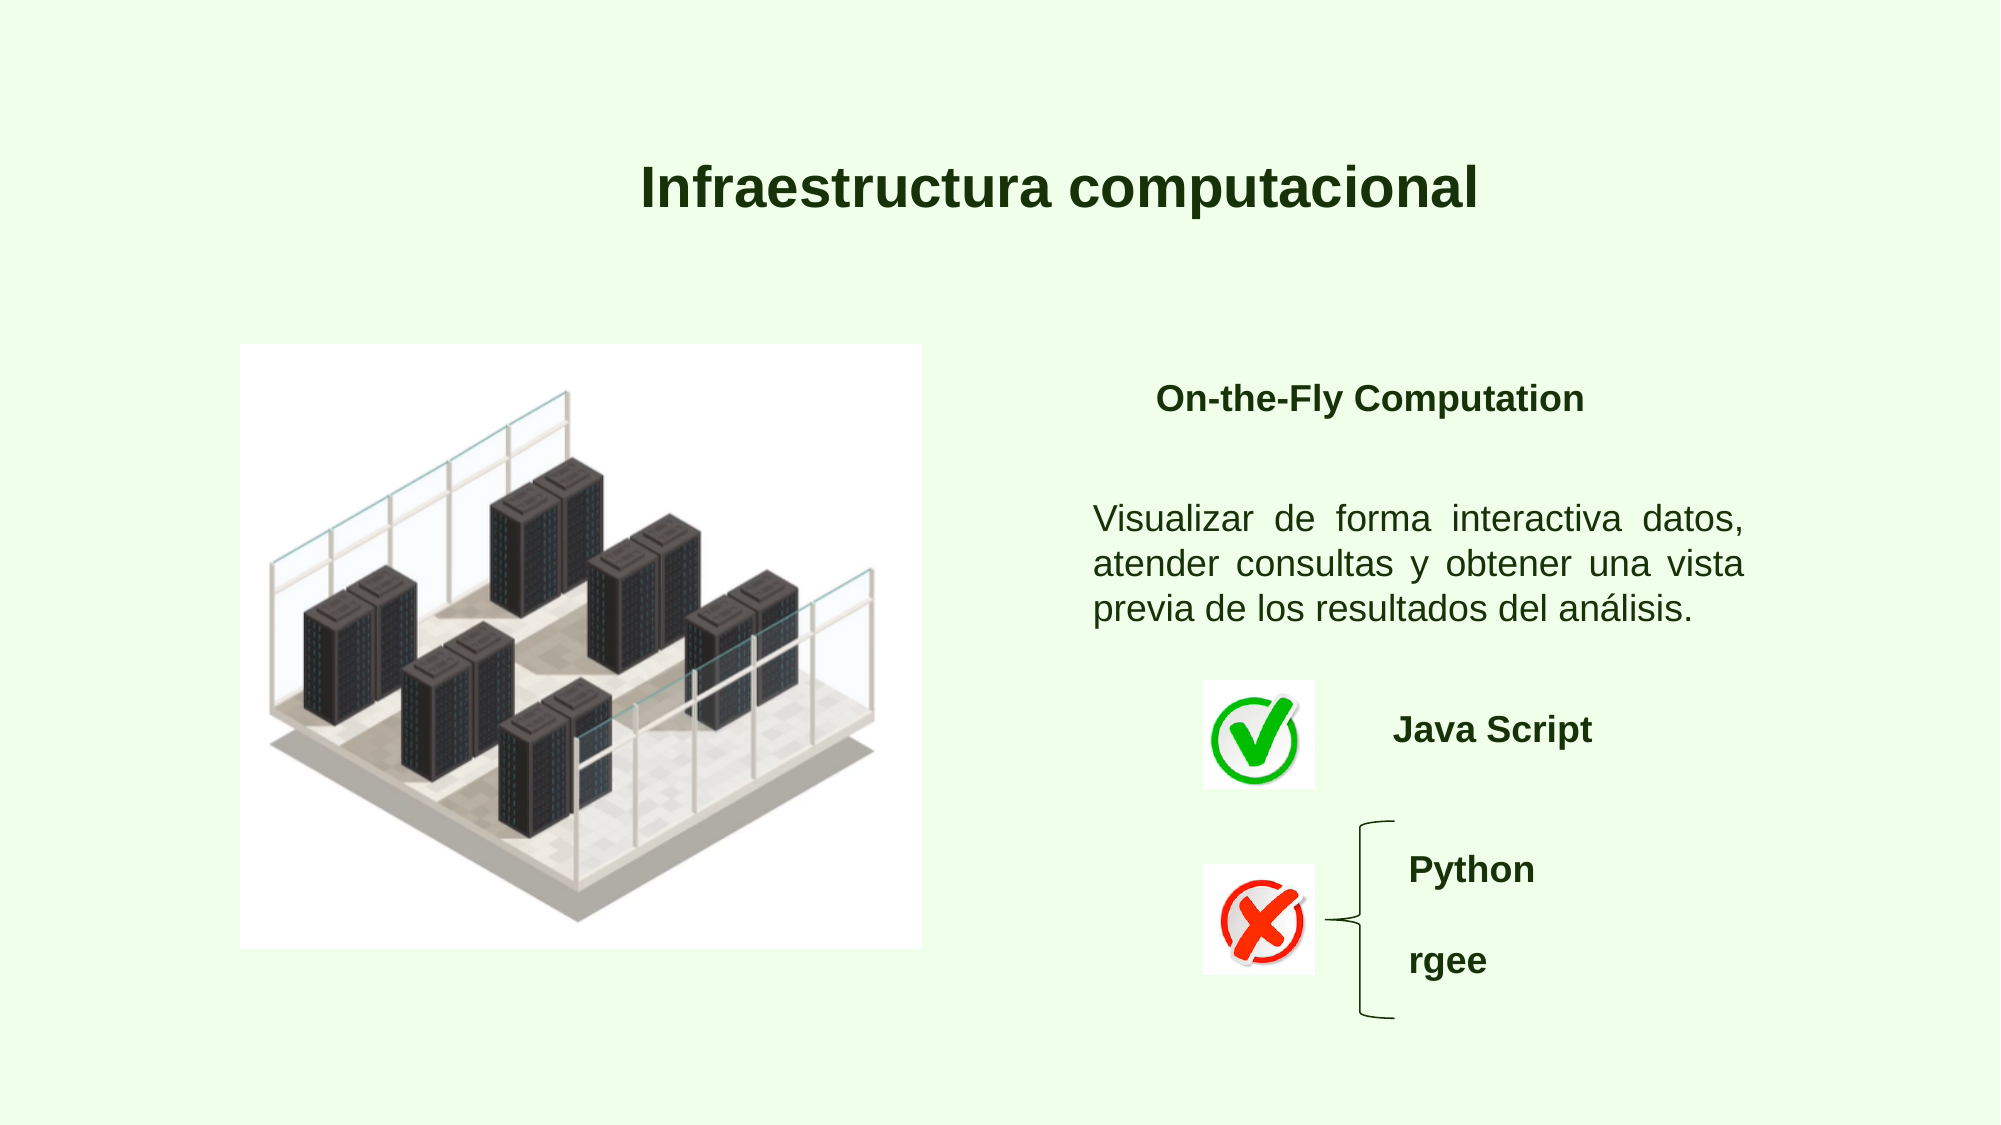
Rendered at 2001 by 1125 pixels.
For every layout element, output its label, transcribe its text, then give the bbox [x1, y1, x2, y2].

text_box Python [1395, 838, 1639, 898]
text_box On-the-Fly Computation [1141, 367, 1616, 472]
picture [240, 343, 922, 949]
picture [1203, 680, 1316, 789]
picture [1203, 864, 1316, 975]
text_box Java Script [1378, 697, 1623, 757]
text_box rgee [1395, 928, 1639, 989]
text_box Infraestructura computacional [604, 142, 1517, 227]
text_box Visualizar de forma interactiva datos, atender consultas y obtener una vista previa de los resultados del análisis. [1078, 486, 1760, 682]
text_box [1324, 820, 1395, 1020]
